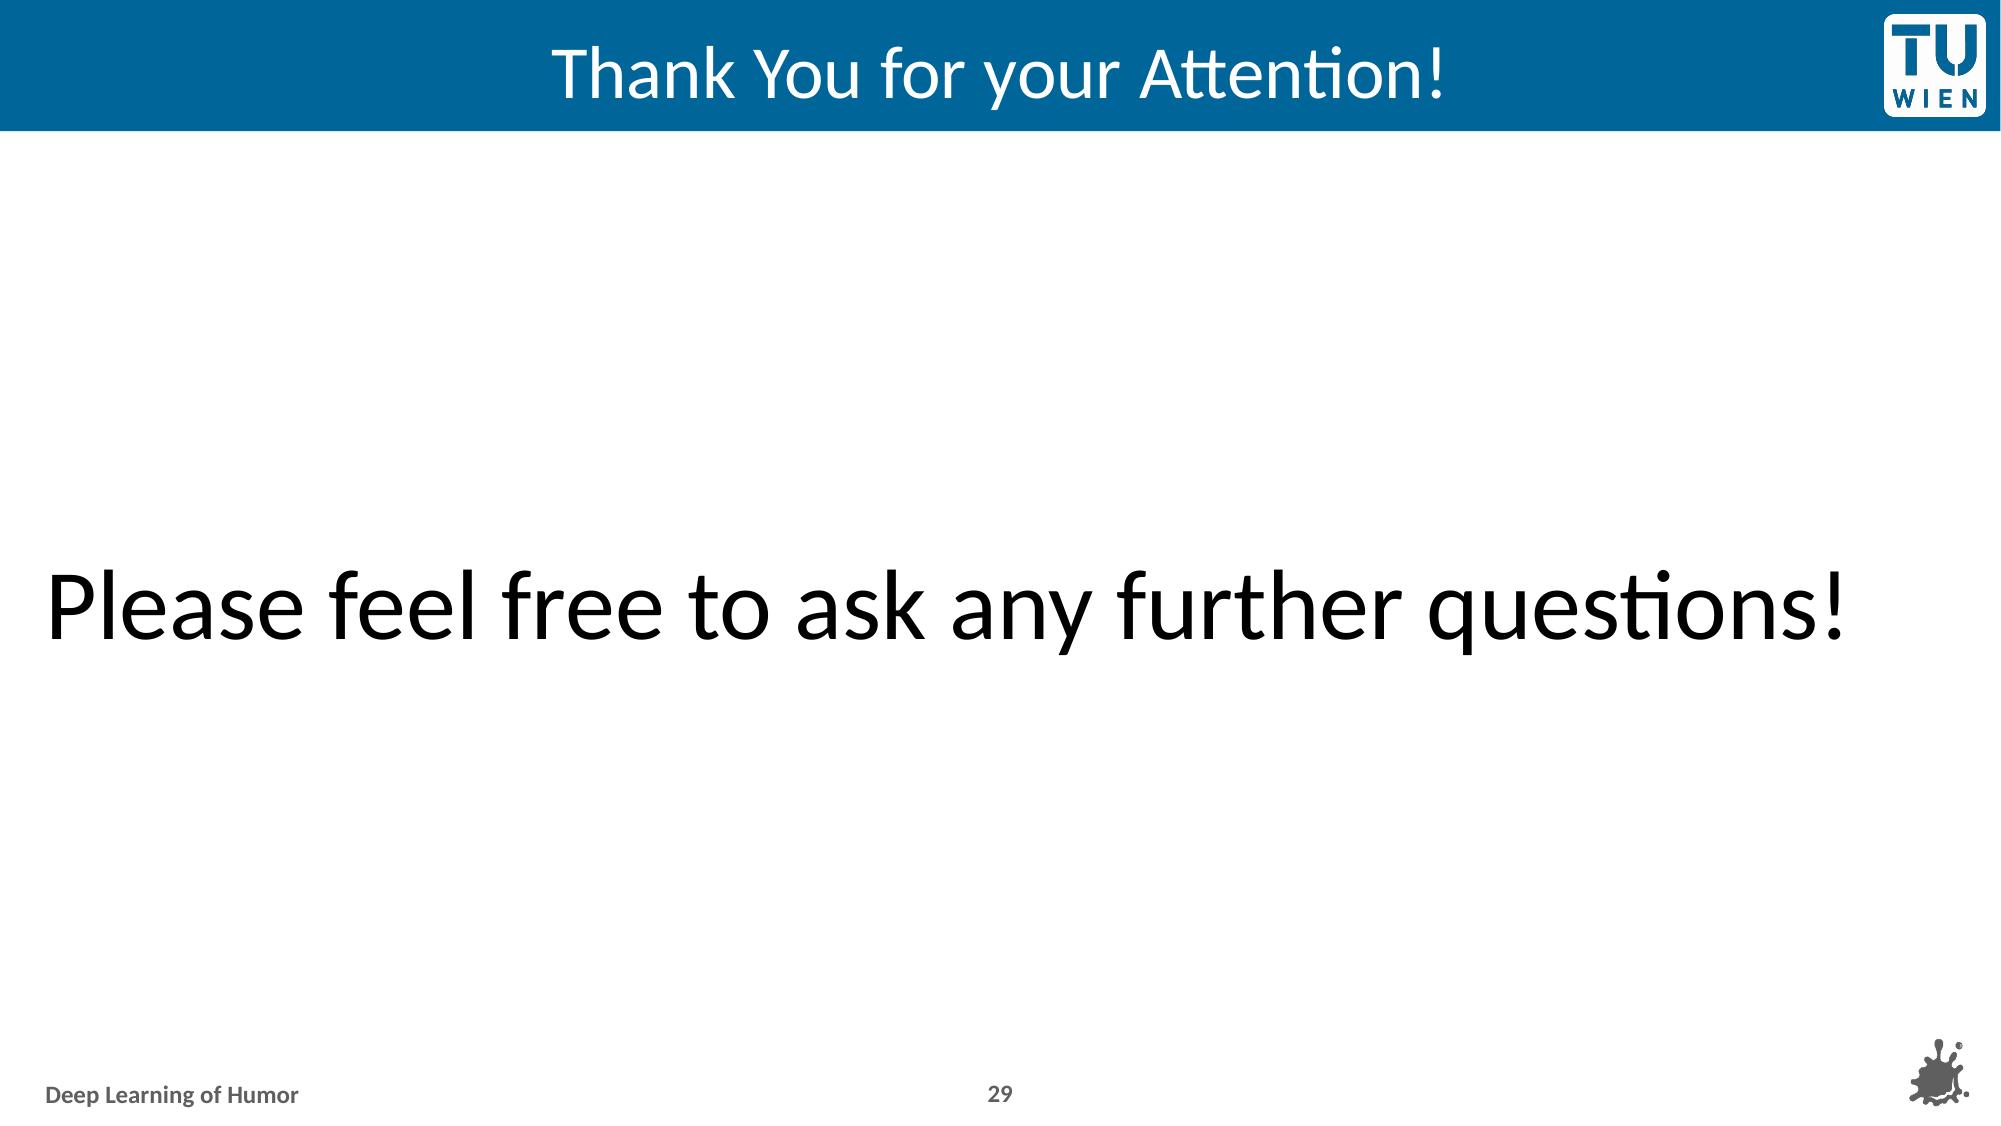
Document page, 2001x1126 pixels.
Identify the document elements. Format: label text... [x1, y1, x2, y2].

list Please feel free to ask any further questions! [25, 149, 1970, 1049]
footer Deep Learning of Humor [25, 1068, 837, 1119]
picture [1885, 15, 1985, 116]
slide_number 29 [881, 1067, 1119, 1119]
title Thank You for your Attention! [137, 6, 1863, 132]
